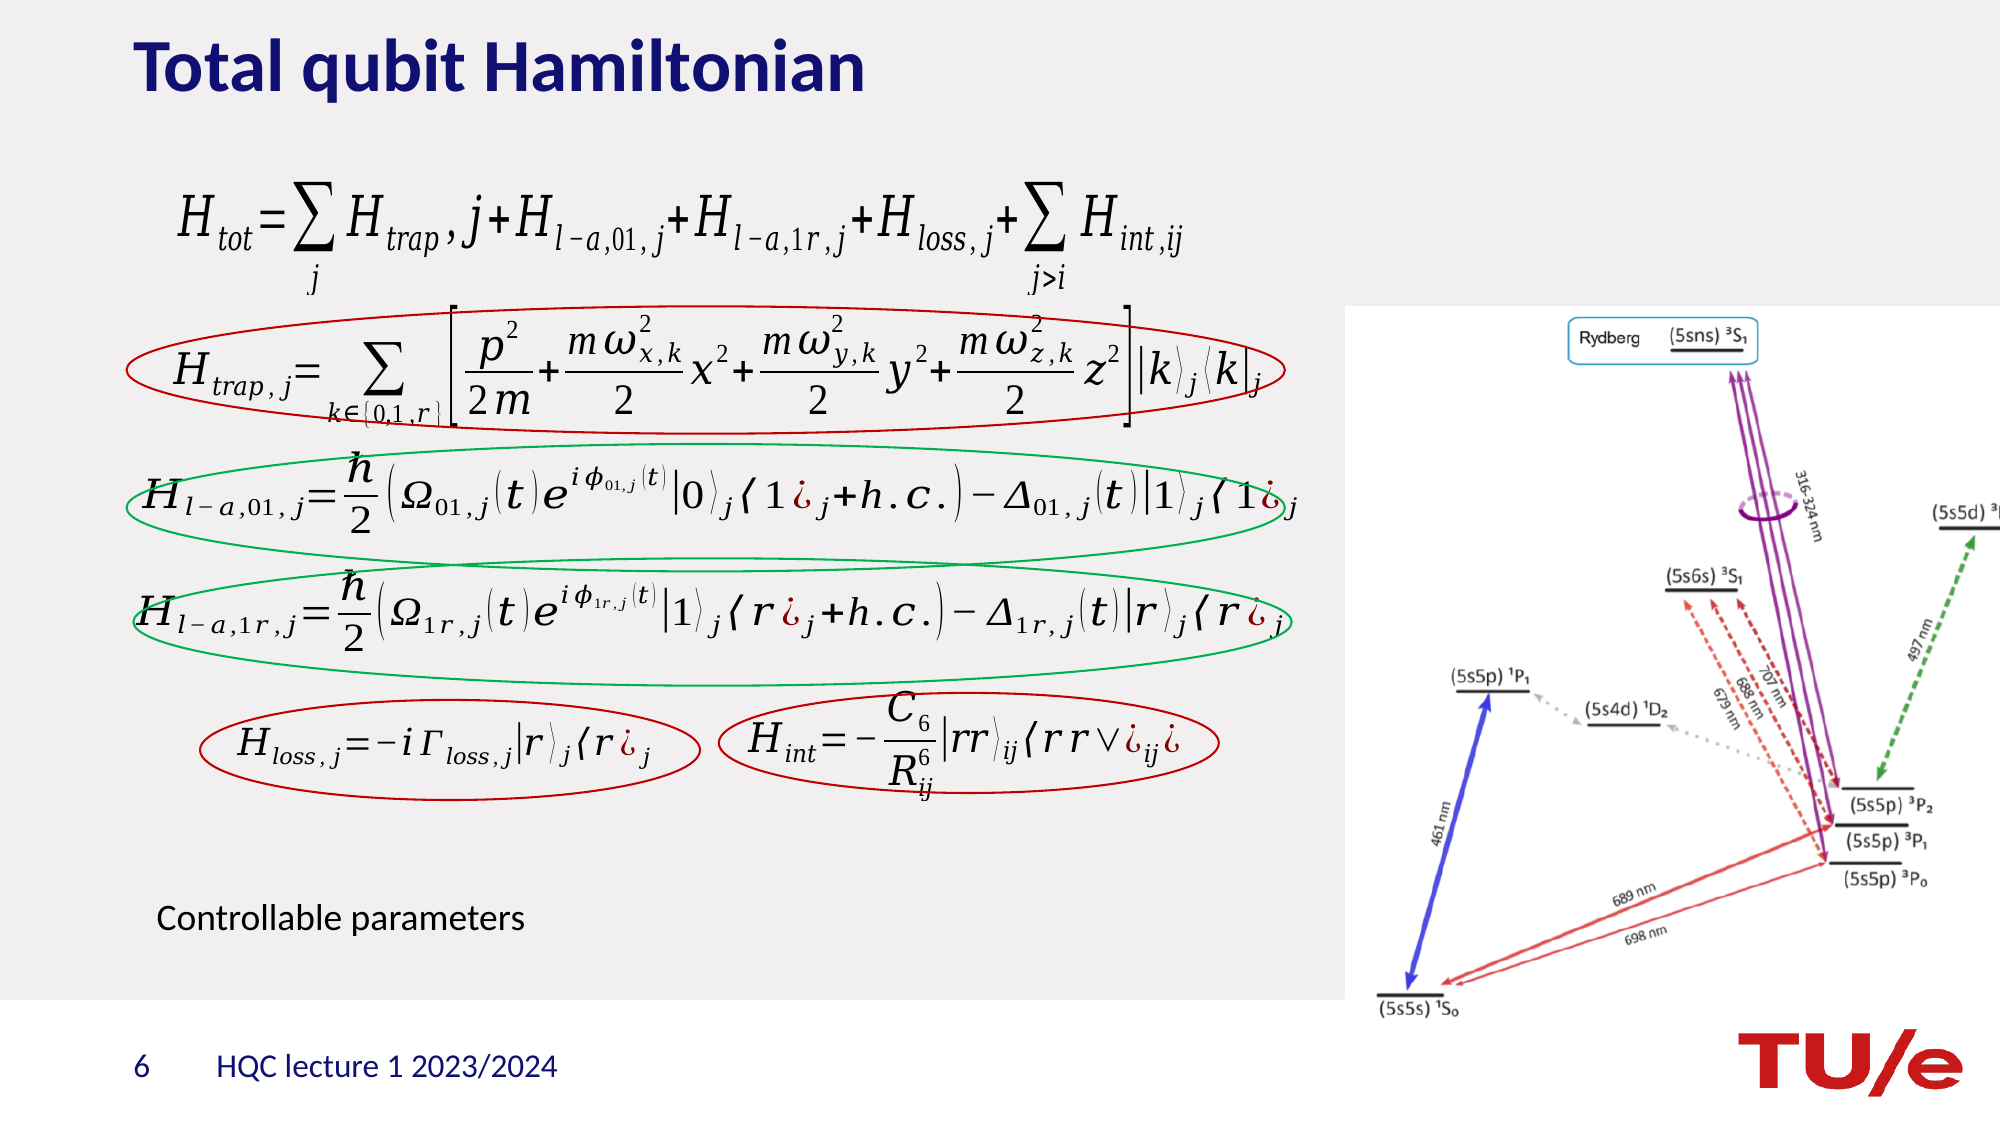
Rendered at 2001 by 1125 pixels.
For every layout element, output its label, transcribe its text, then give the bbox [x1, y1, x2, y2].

text_box [717, 691, 1220, 795]
footer HQC lecture 1 2023/2024 [216, 1043, 1689, 1121]
text_box [198, 698, 702, 802]
text_box [125, 305, 1286, 435]
text_box [125, 442, 1286, 565]
text_box Controllable parameters [141, 886, 577, 946]
text_box [132, 557, 1293, 687]
slide_number 6 [133, 1044, 265, 1121]
picture [1345, 306, 2000, 1113]
title Total qubit Hamiltonian [133, 31, 1867, 118]
